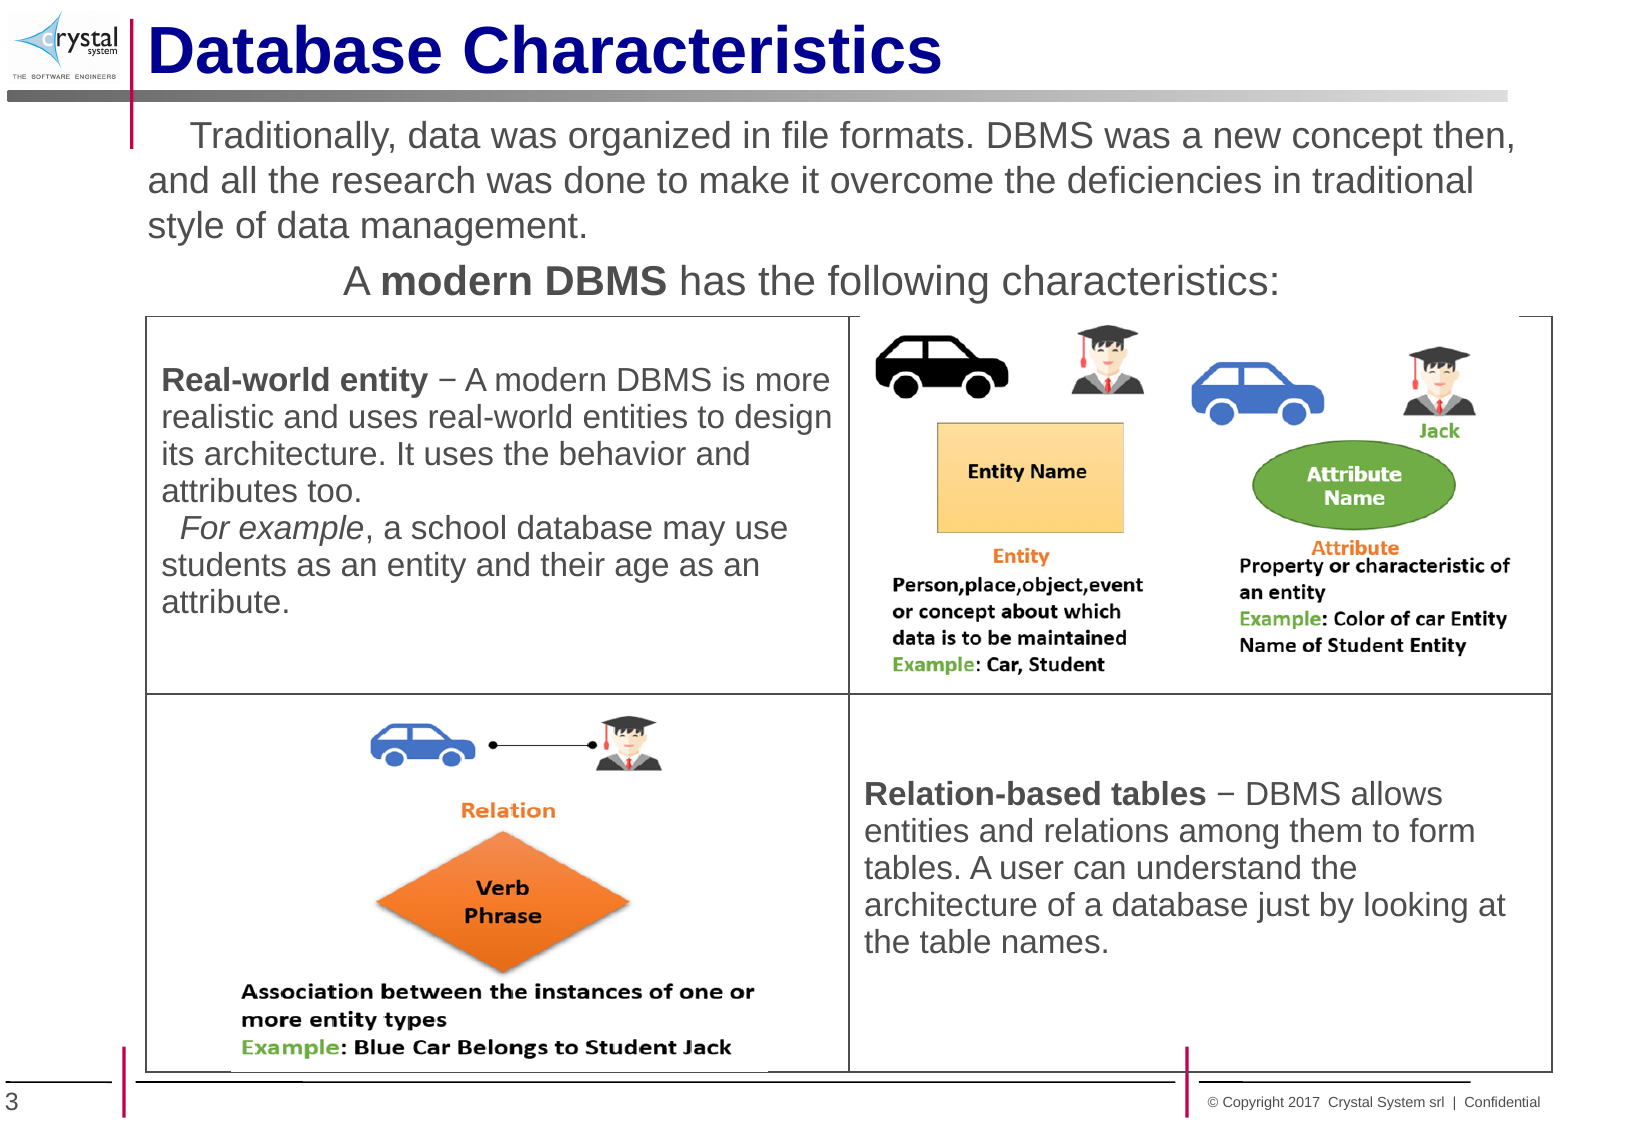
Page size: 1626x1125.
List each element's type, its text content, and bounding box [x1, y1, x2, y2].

table_cell [147, 695, 848, 1071]
text_box Database Characteristics [132, 0, 1446, 103]
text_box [859, 316, 1520, 685]
text_box Traditionally, data was organized in file formats. DBMS was a new concept then, and all the research was done to make it overcome the deficiencies in traditional style of data management. A modern DBMS has the following characteristics: [132, 103, 1566, 317]
table_header [850, 317, 1551, 693]
table_cell Relation-based tables − DBMS allows entities and relations among them to form tables. A user can understand the architecture of a database just by looking at the table names. [850, 695, 1551, 1071]
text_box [230, 704, 769, 1073]
picture [7, 11, 125, 84]
table_header Real-world entity − A modern DBMS is more realistic and uses real-world entities to design its architecture. It uses the behavior and attributes too. For example, a school database may use students as an entity and their age as an attribute. [147, 317, 848, 693]
